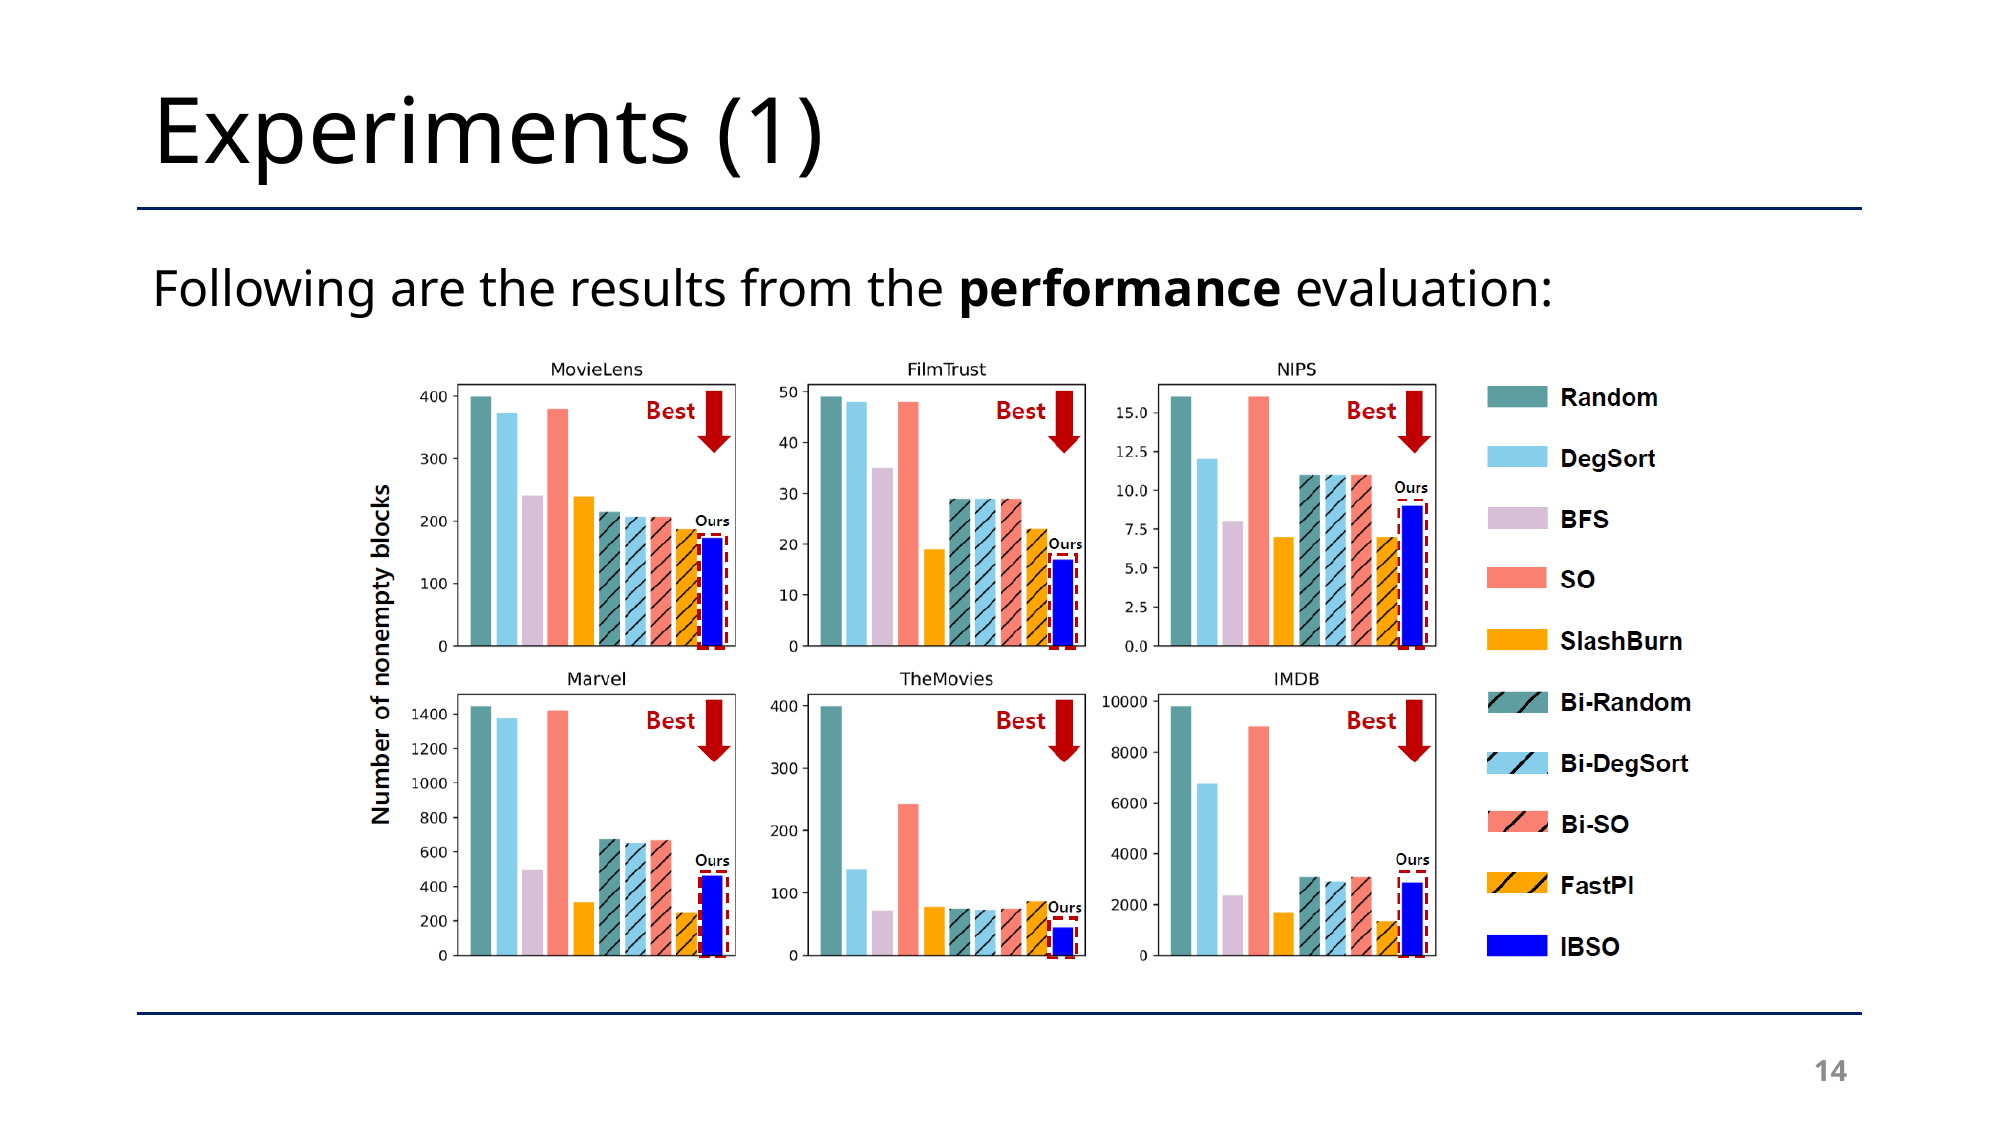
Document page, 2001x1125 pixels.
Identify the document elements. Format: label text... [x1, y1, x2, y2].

slide_number 14 [1412, 1042, 1863, 1103]
text_box Following are the results from the performance evaluation: [137, 249, 1842, 325]
picture [351, 348, 1718, 978]
title Experiments (1) [137, 59, 1863, 209]
